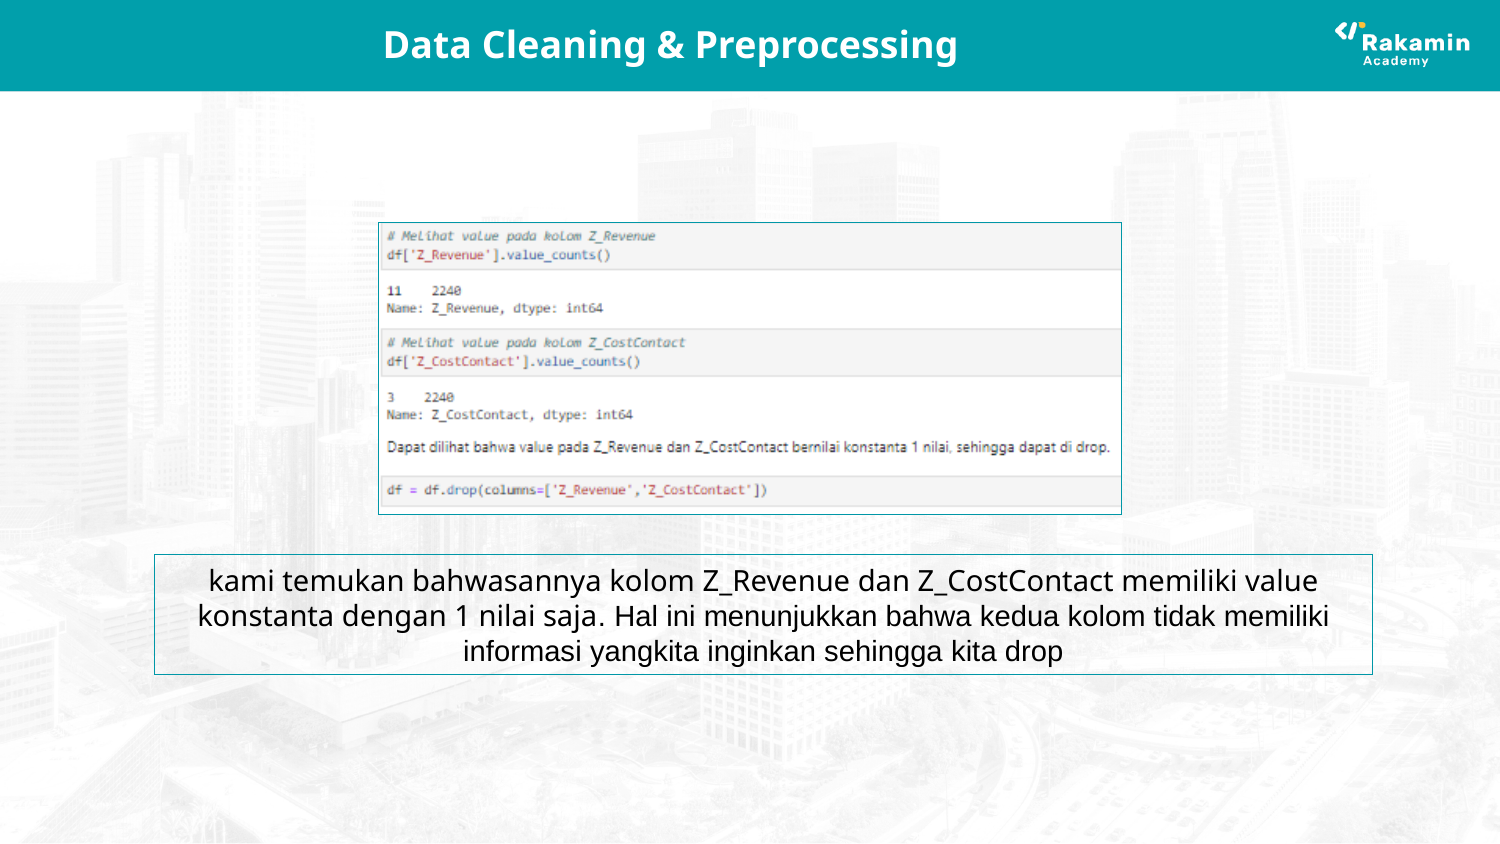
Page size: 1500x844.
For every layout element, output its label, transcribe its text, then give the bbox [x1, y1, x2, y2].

title Data Cleaning & Preprocessing [0, 6, 1342, 92]
text_box kami temukan bahwasannya kolom Z_Revenue dan Z_CostContact memiliki value konstanta dengan 1 nilai saja. Hal ini menunjukkan bahwa kedua kolom tidak memiliki informasi yangkita inginkan sehingga kita drop [154, 554, 1373, 675]
picture [0, 0, 1500, 844]
